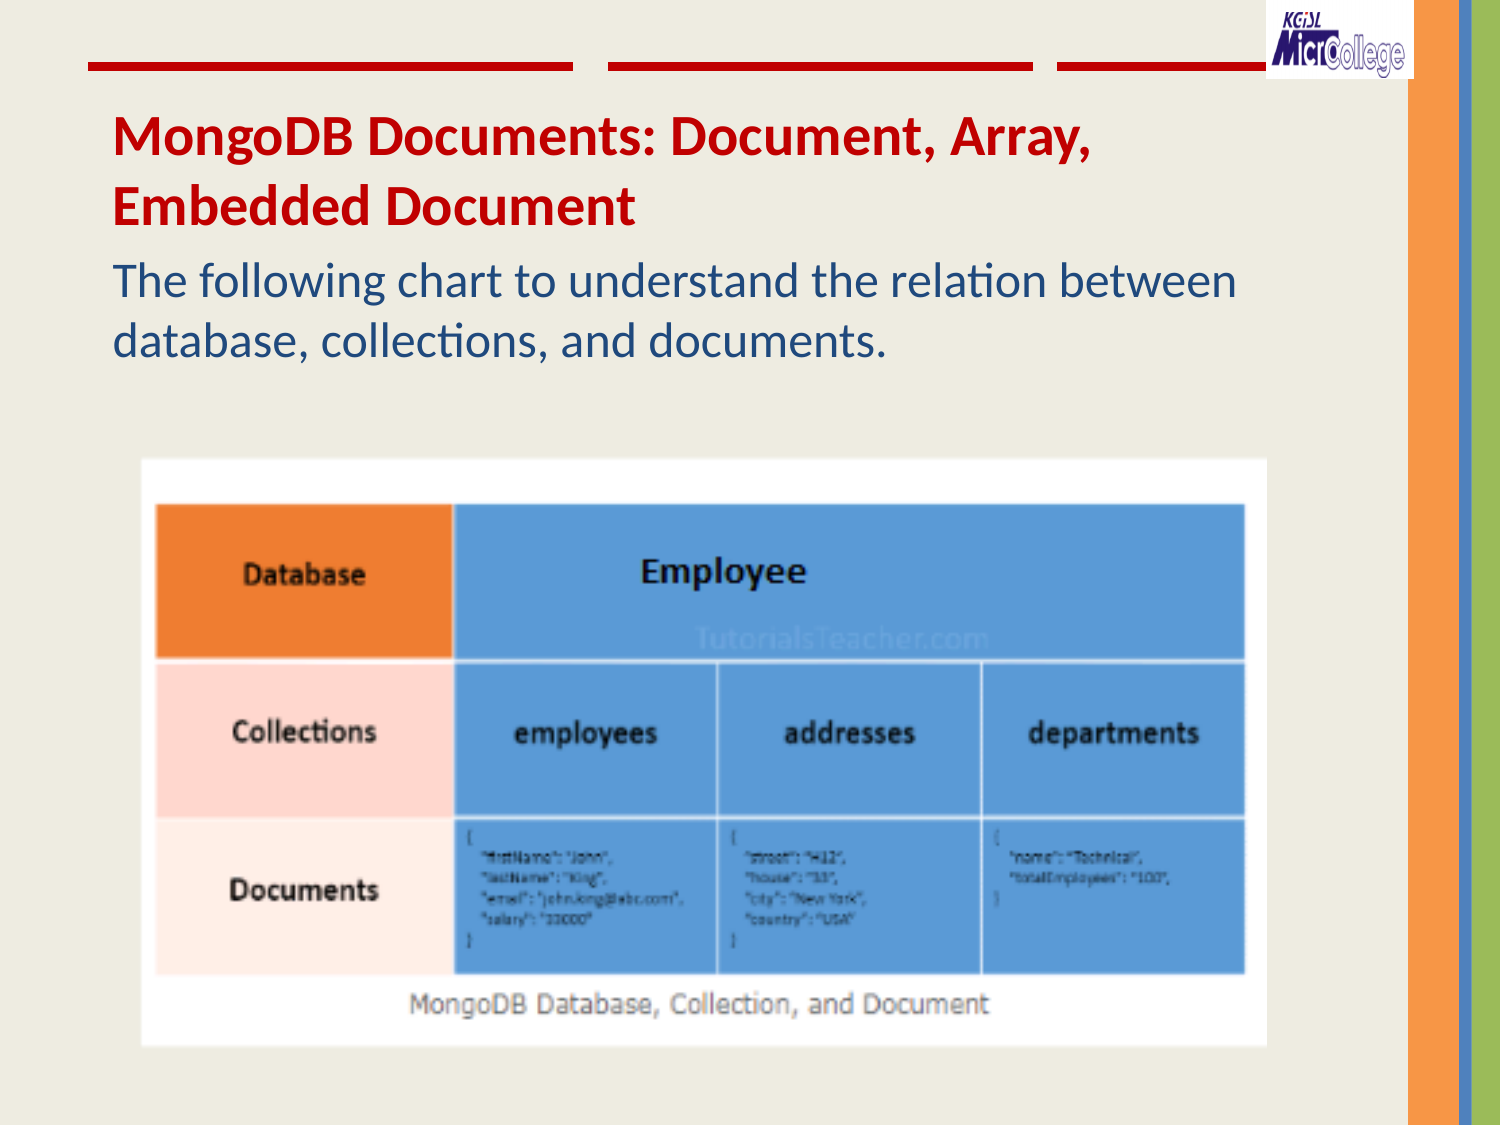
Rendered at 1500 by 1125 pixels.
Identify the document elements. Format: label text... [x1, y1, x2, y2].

picture [1266, 0, 1415, 79]
list MongoDB Documents: Document, Array, Embedded Document The following chart to understand the relation between database, collections, and documents. [87, 90, 1363, 1100]
picture [126, 442, 1267, 1055]
